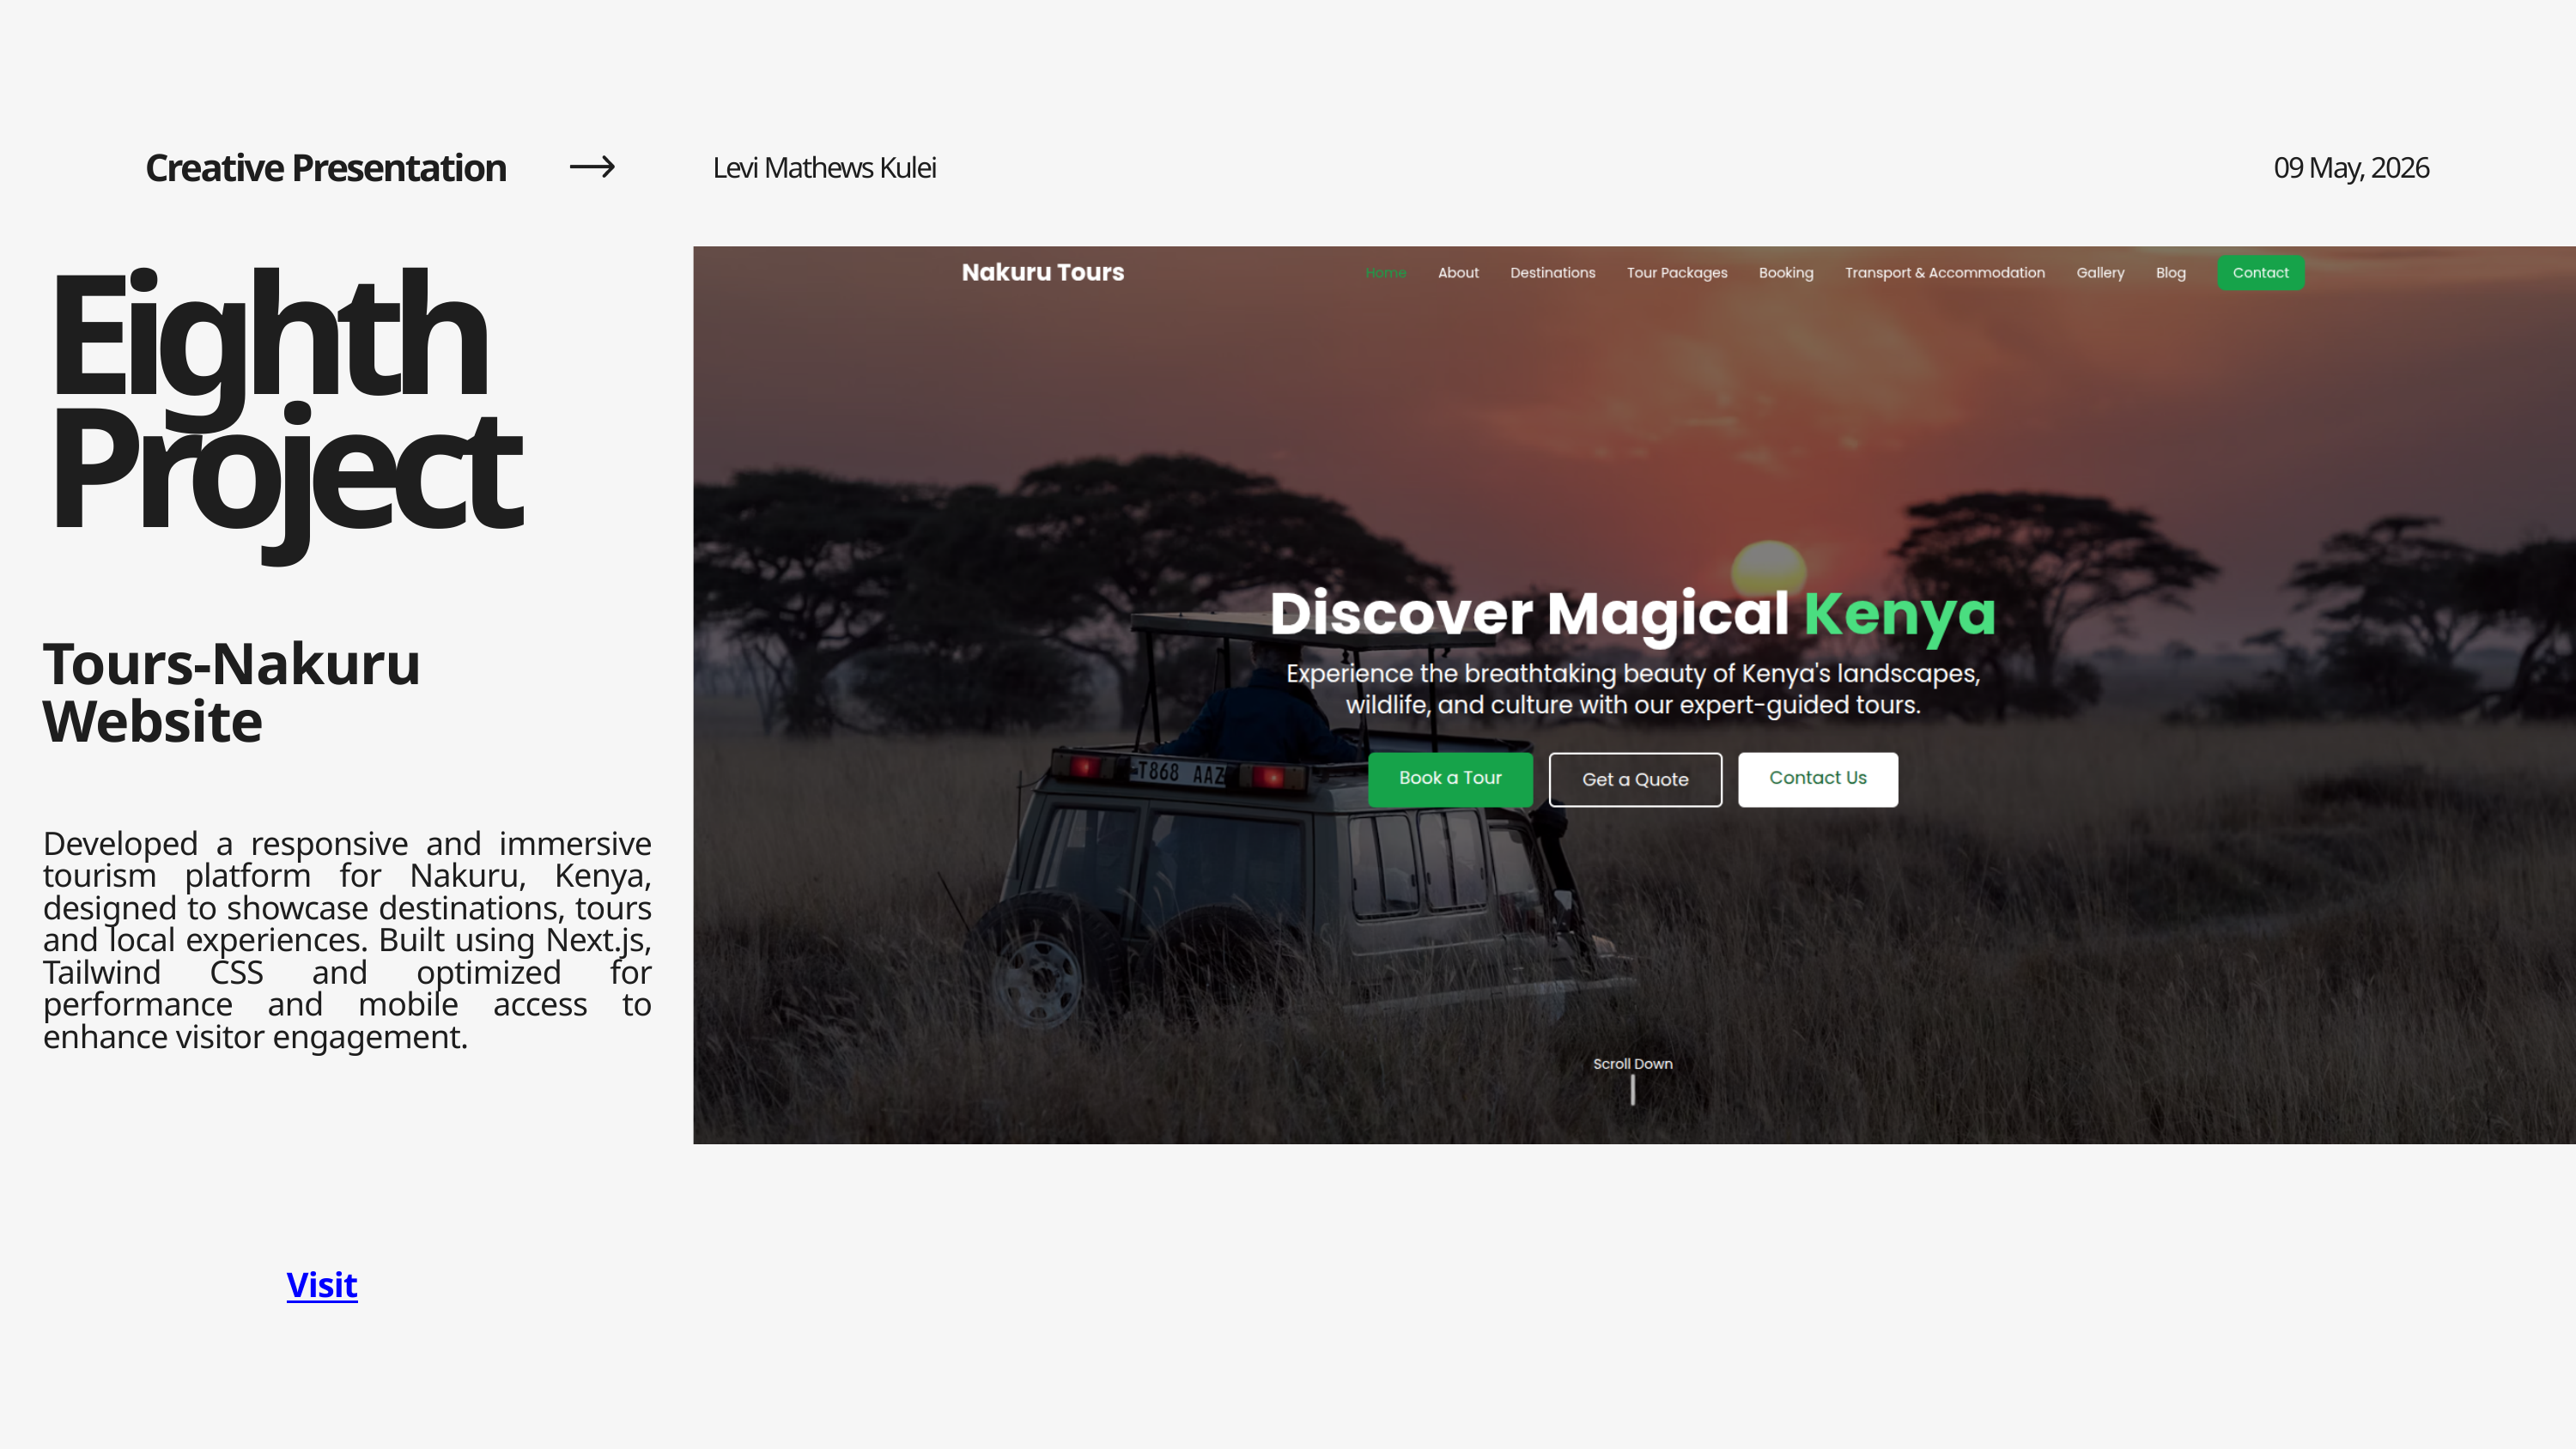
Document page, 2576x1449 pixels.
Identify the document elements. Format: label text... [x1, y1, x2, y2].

text_box Levi Mathews Kulei [712, 155, 962, 184]
text_box Eighth Project [42, 294, 603, 561]
text_box Developed a responsive and immersive tourism platform for Nakuru, Kenya, designed to showcase destinations, tours and local experiences. Built using Next.js, Tailwind CSS and optimized for performance and mobile access to enhance visitor engagement. [42, 829, 653, 1088]
text_box 09 May, 2026 [2182, 155, 2432, 184]
text_box Tours-Nakuru Website [42, 639, 544, 754]
text_box Creative Presentation [144, 151, 752, 190]
text_box Visit [64, 1276, 580, 1310]
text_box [693, 246, 2576, 1144]
text_box [569, 155, 615, 178]
